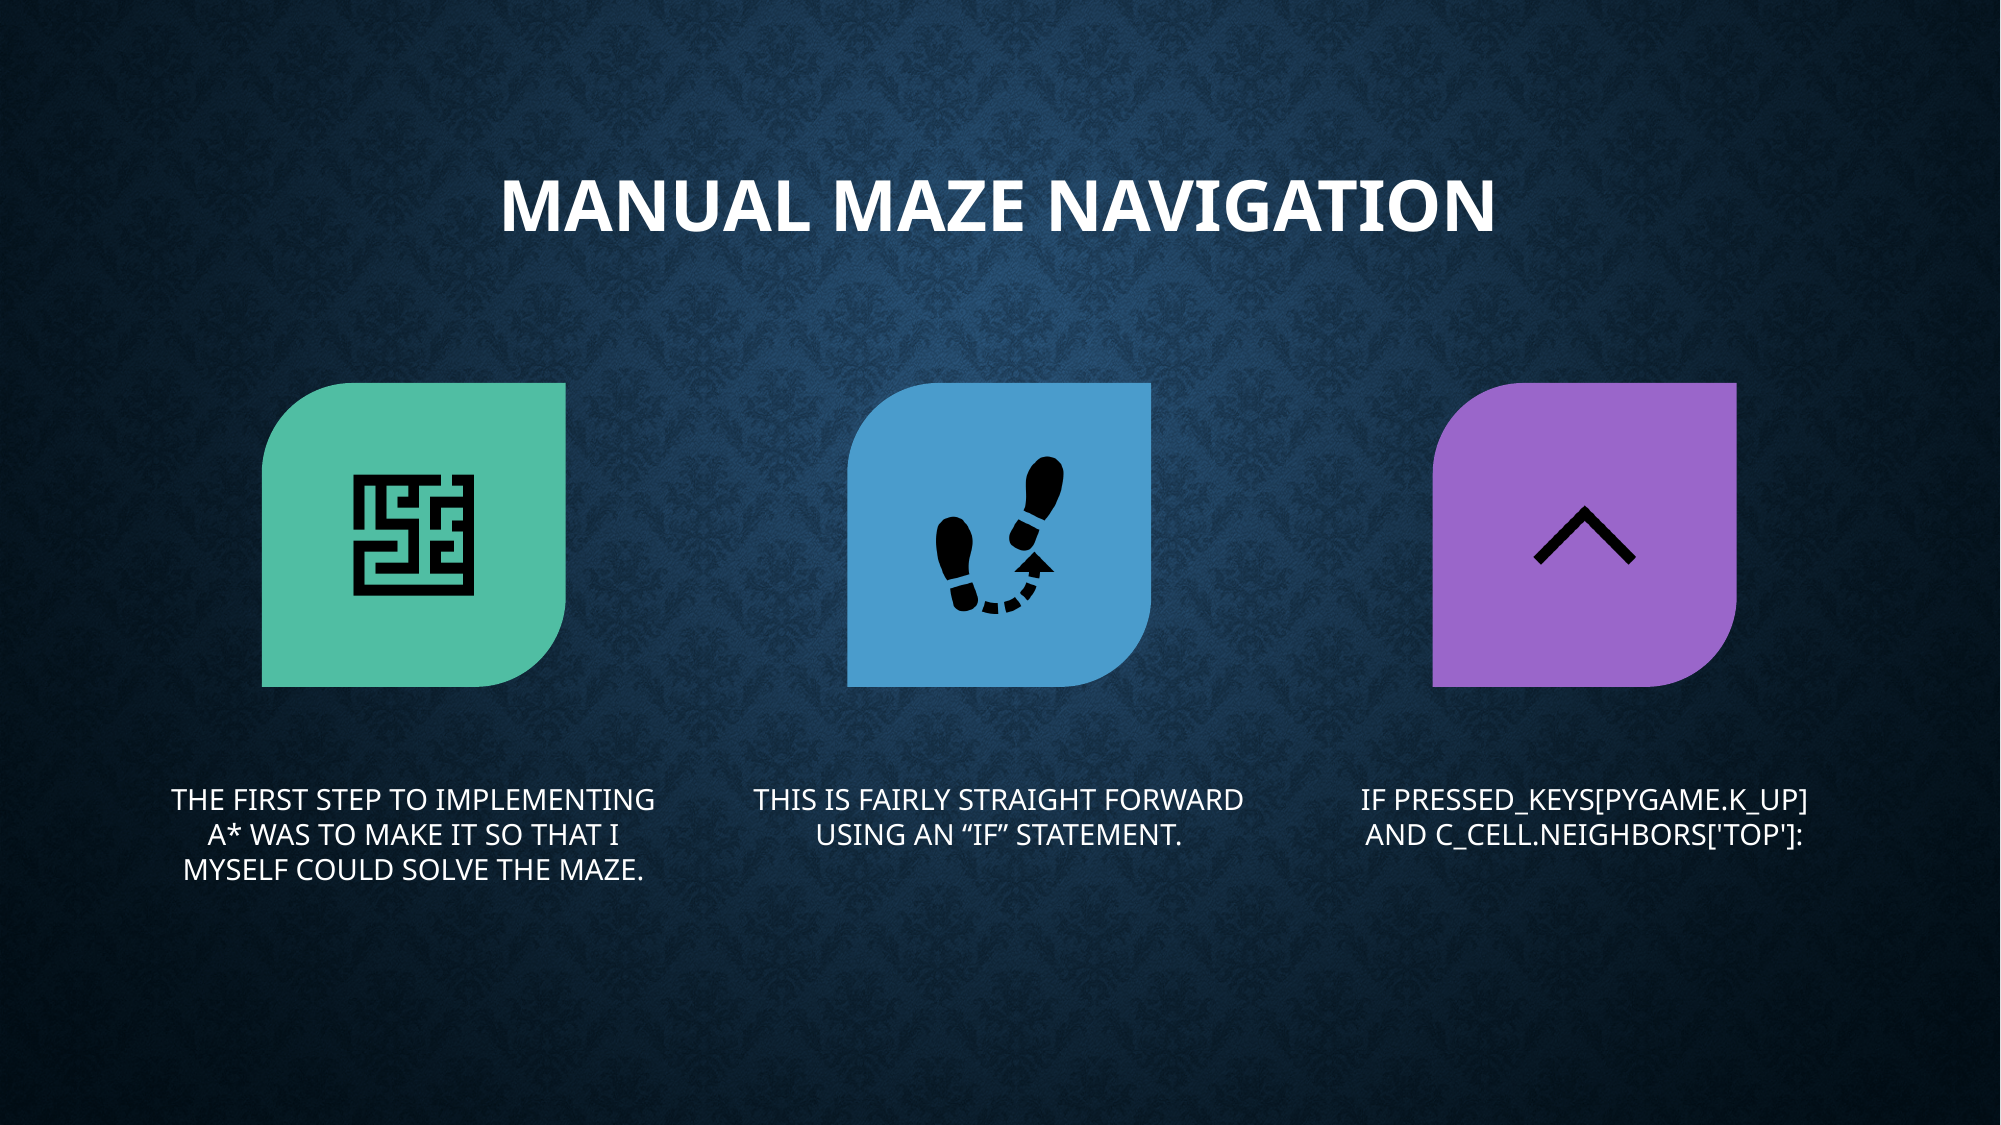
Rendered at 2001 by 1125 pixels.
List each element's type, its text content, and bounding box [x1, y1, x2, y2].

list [149, 369, 1849, 913]
title Manual Maze Navigation [149, 99, 1849, 318]
